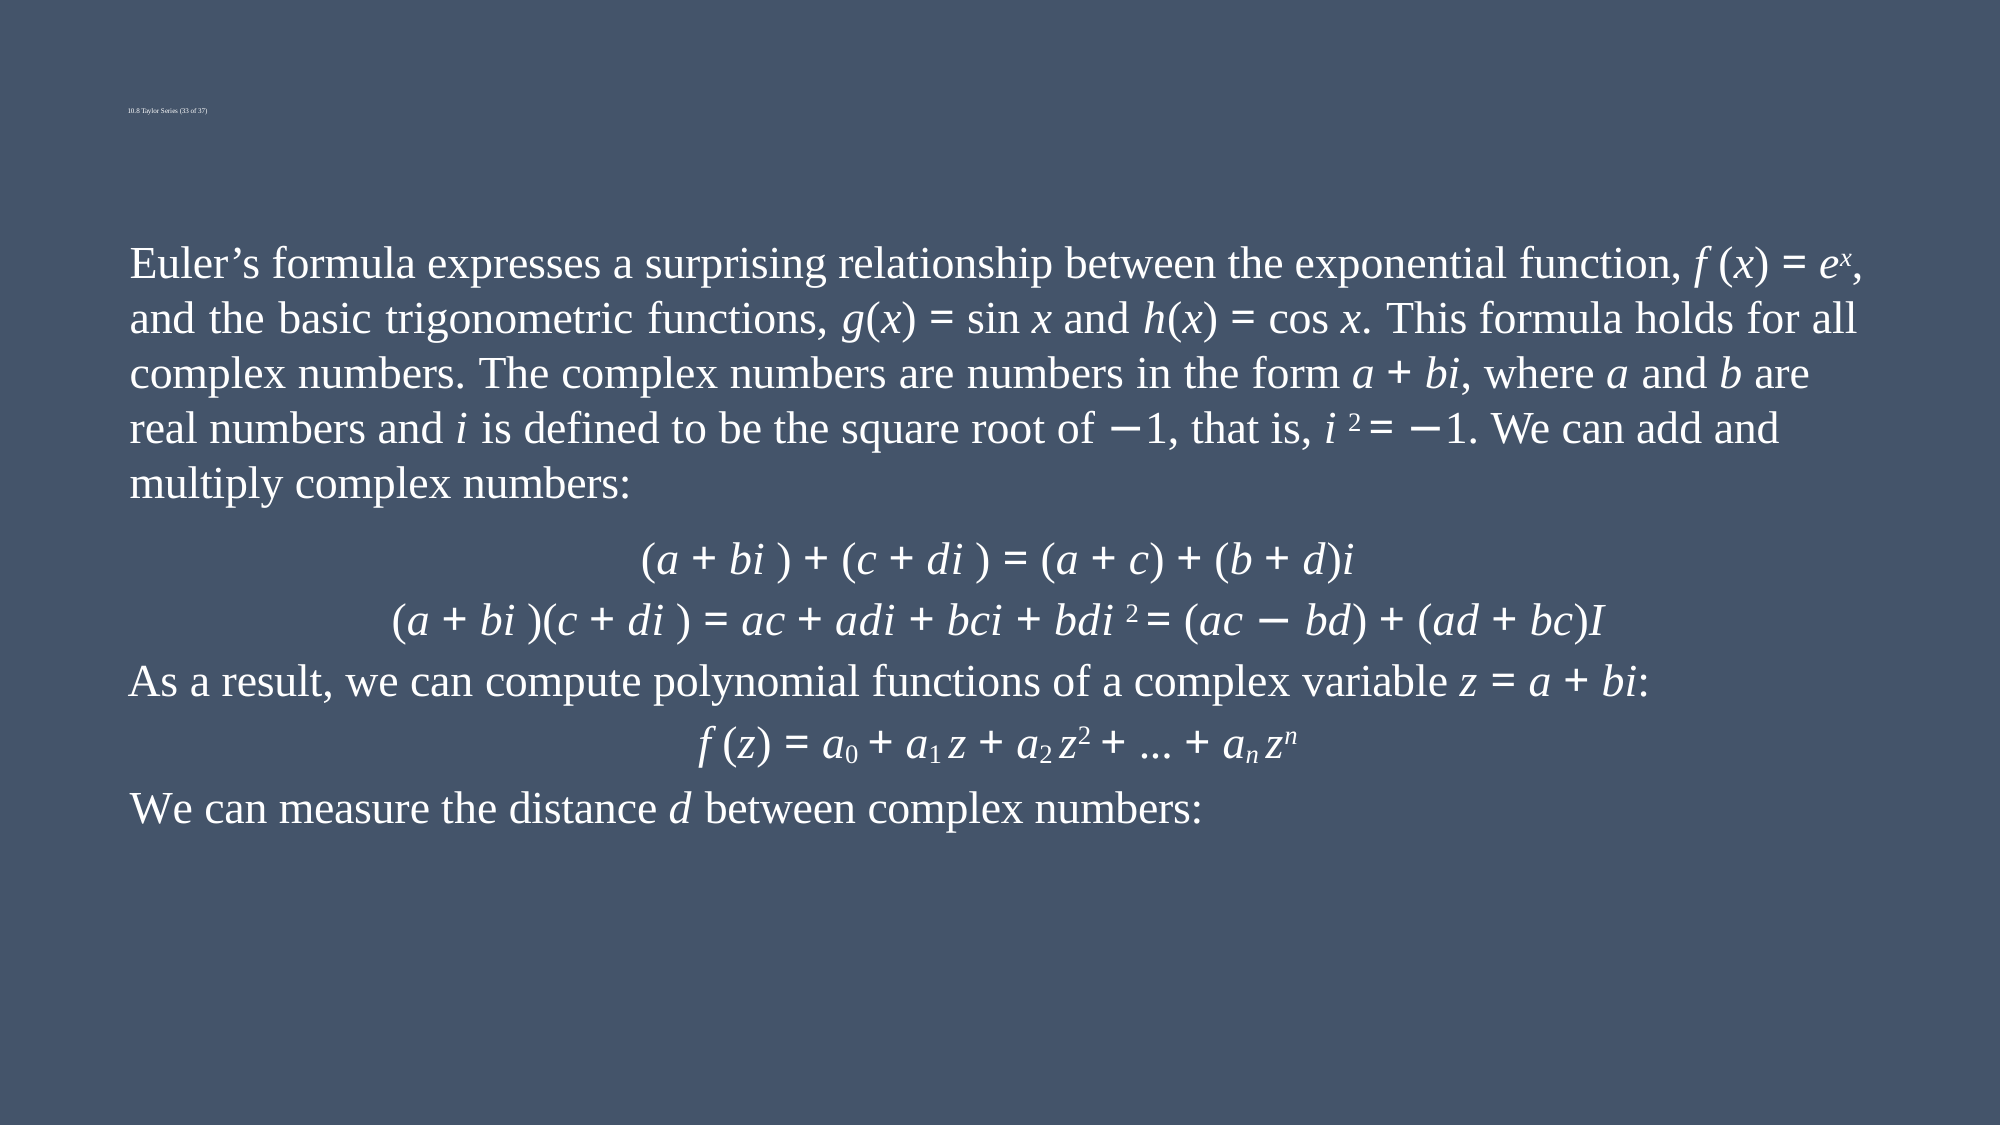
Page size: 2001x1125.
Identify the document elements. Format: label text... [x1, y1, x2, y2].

title 10.8 Taylor Series (33 of 37) [112, 99, 1775, 203]
